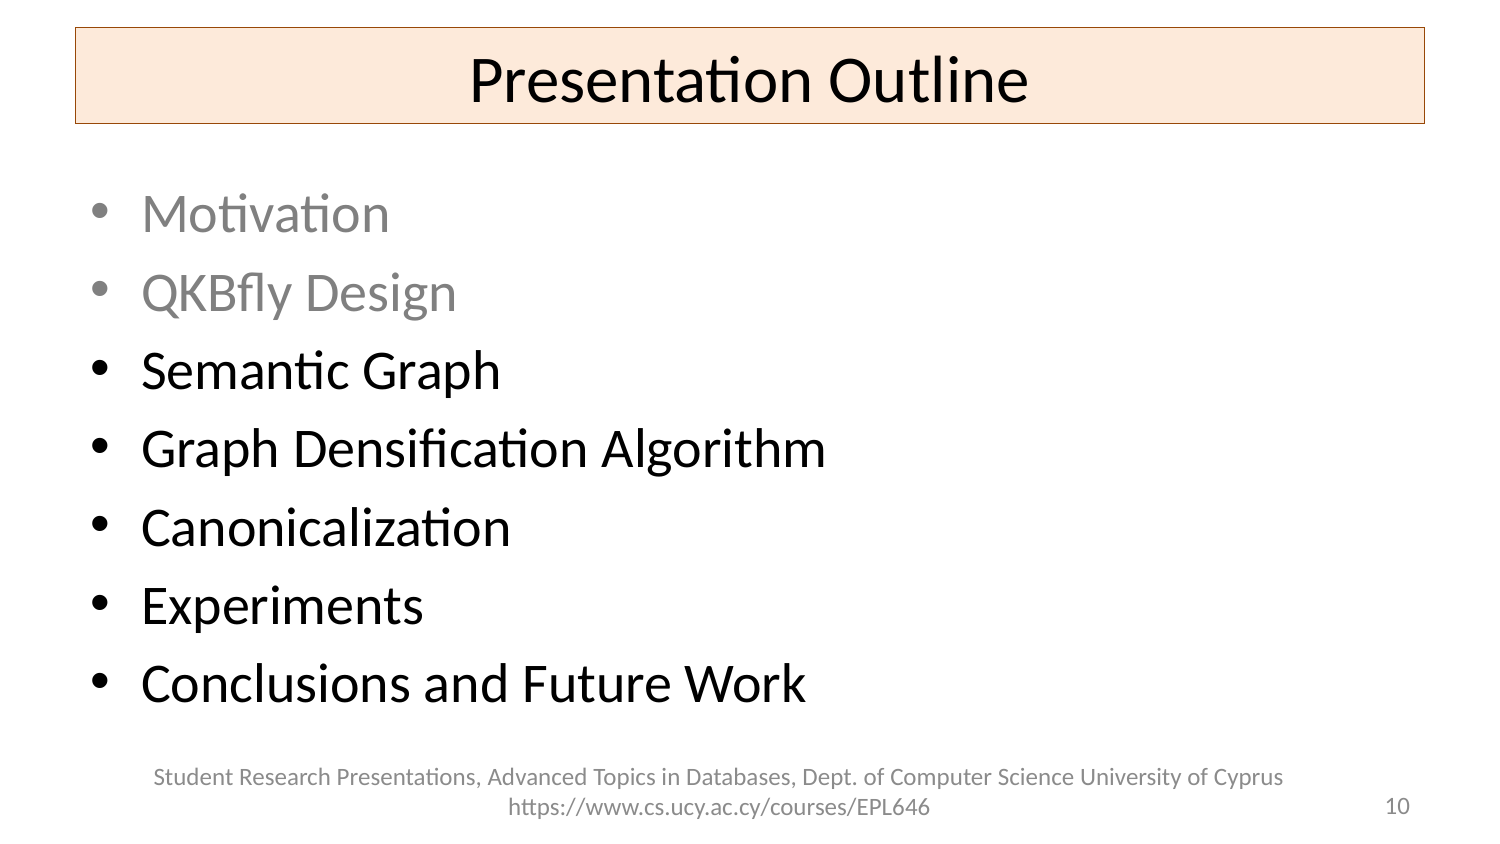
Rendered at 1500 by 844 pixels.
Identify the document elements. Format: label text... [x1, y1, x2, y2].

slide_number 10 [1074, 782, 1425, 827]
list Motivation QKBﬂy Design Semantic Graph Graph Densification Algorithm Canonicalization Experiments Conclusions and Future Work [75, 169, 1425, 726]
title Presentation Outline [75, 27, 1425, 124]
footer Student Research Presentations, Advanced Topics in Databases, Dept. of Computer Science University of Cyprus https://www.cs.ucy.ac.cy/courses/EPL646 [75, 753, 1365, 827]
